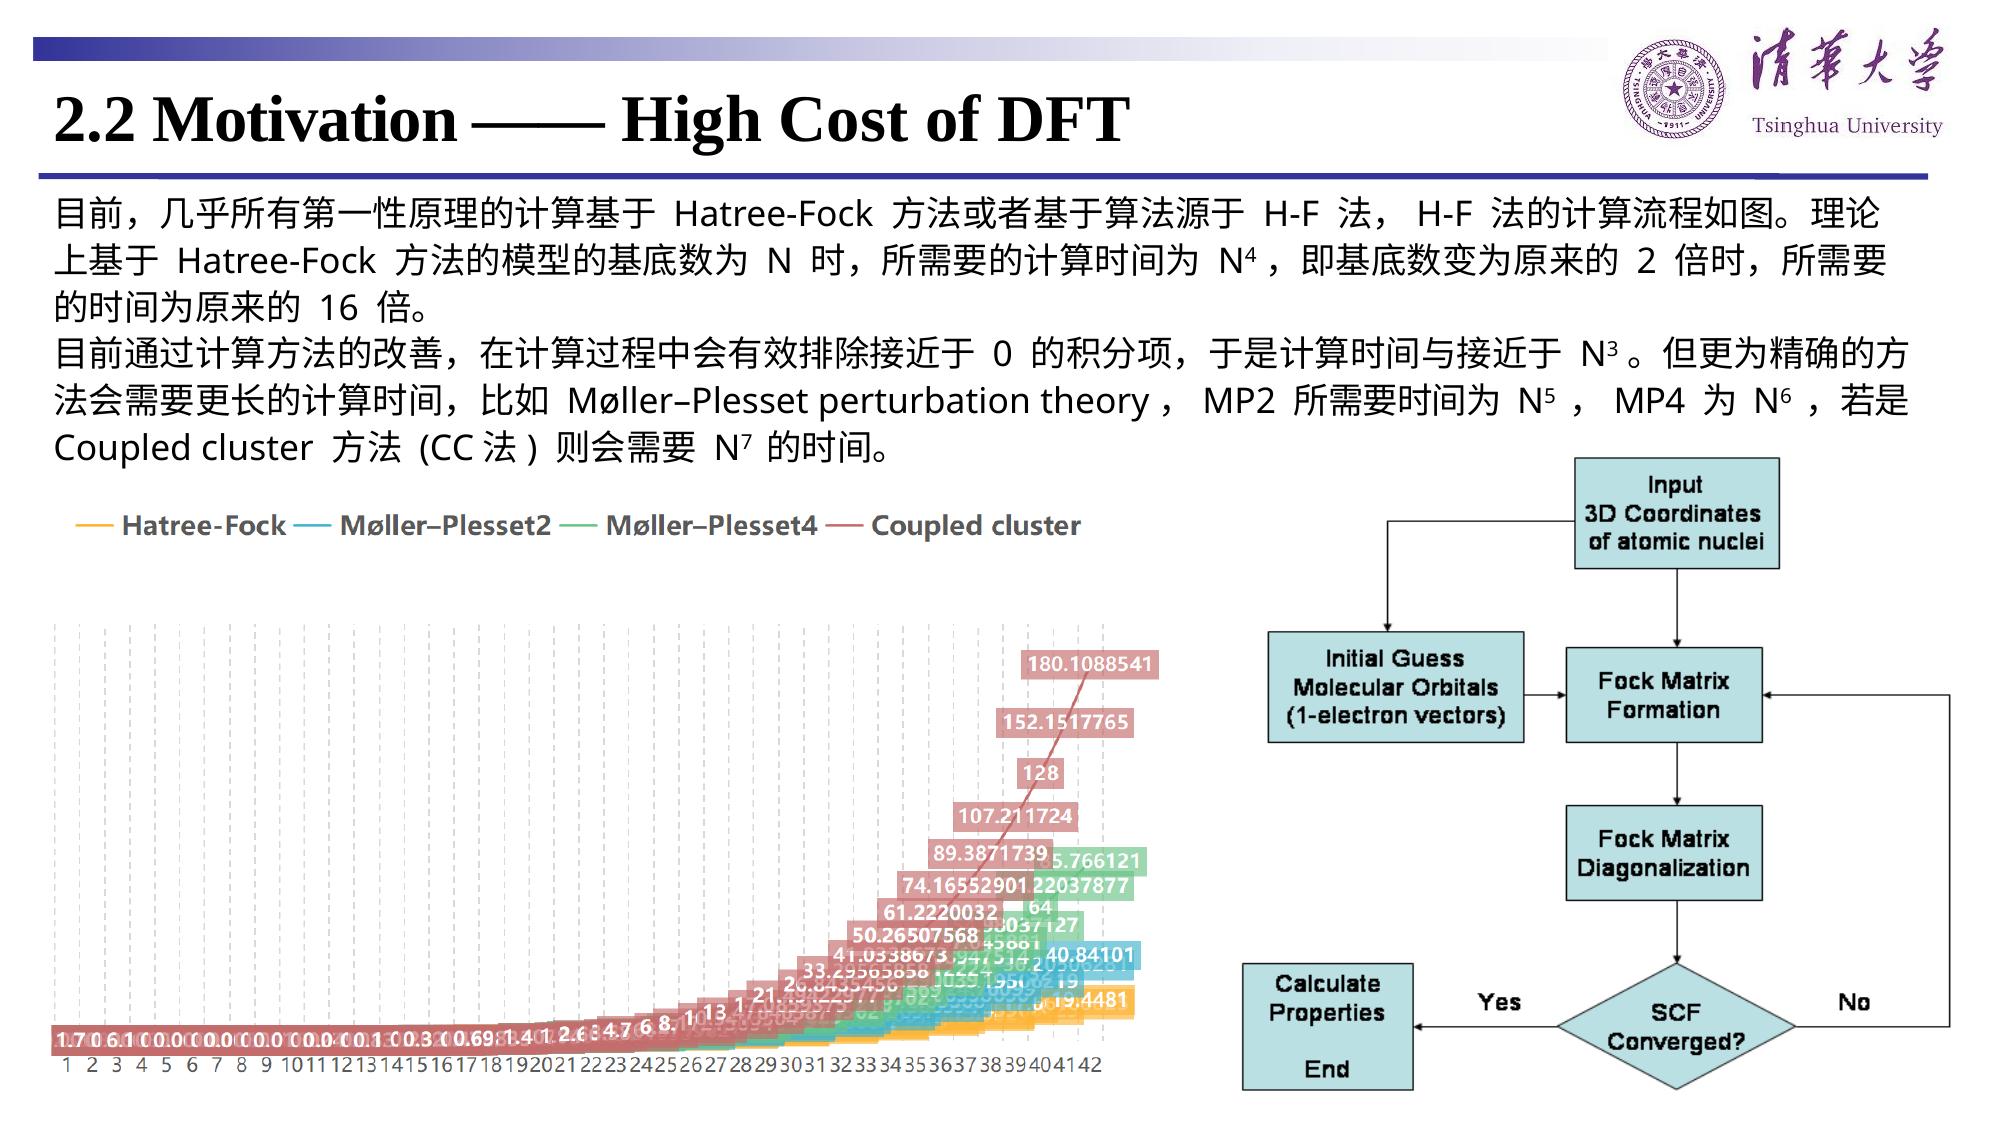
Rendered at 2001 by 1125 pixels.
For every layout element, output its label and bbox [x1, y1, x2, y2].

text_box [32, 11, 1961, 180]
text_box [38, 179, 1929, 478]
text_box [51, 447, 1972, 1099]
